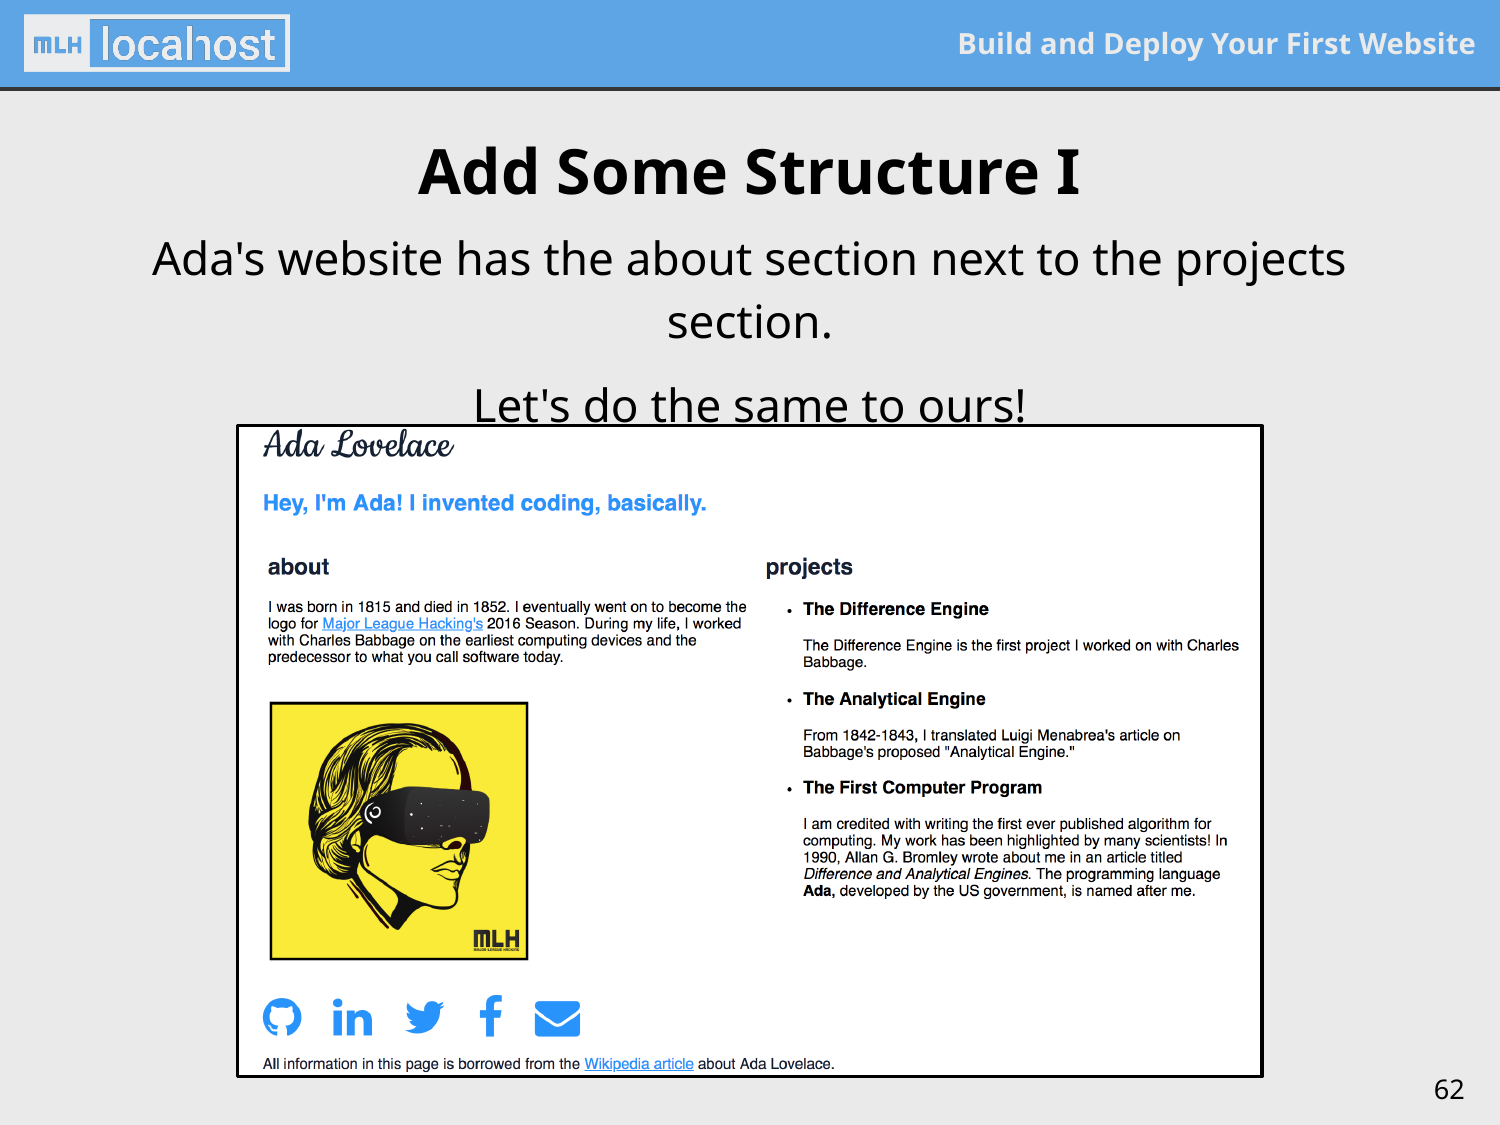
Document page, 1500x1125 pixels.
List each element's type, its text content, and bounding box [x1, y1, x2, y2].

title Add Some Structure I [47, 106, 1453, 233]
text_box Ada's website has the about section next to the projects section. Let's do the same to ours! [53, 233, 1446, 428]
slide_number 62 [1389, 1057, 1480, 1125]
picture [24, 14, 290, 72]
picture [239, 427, 1261, 1076]
